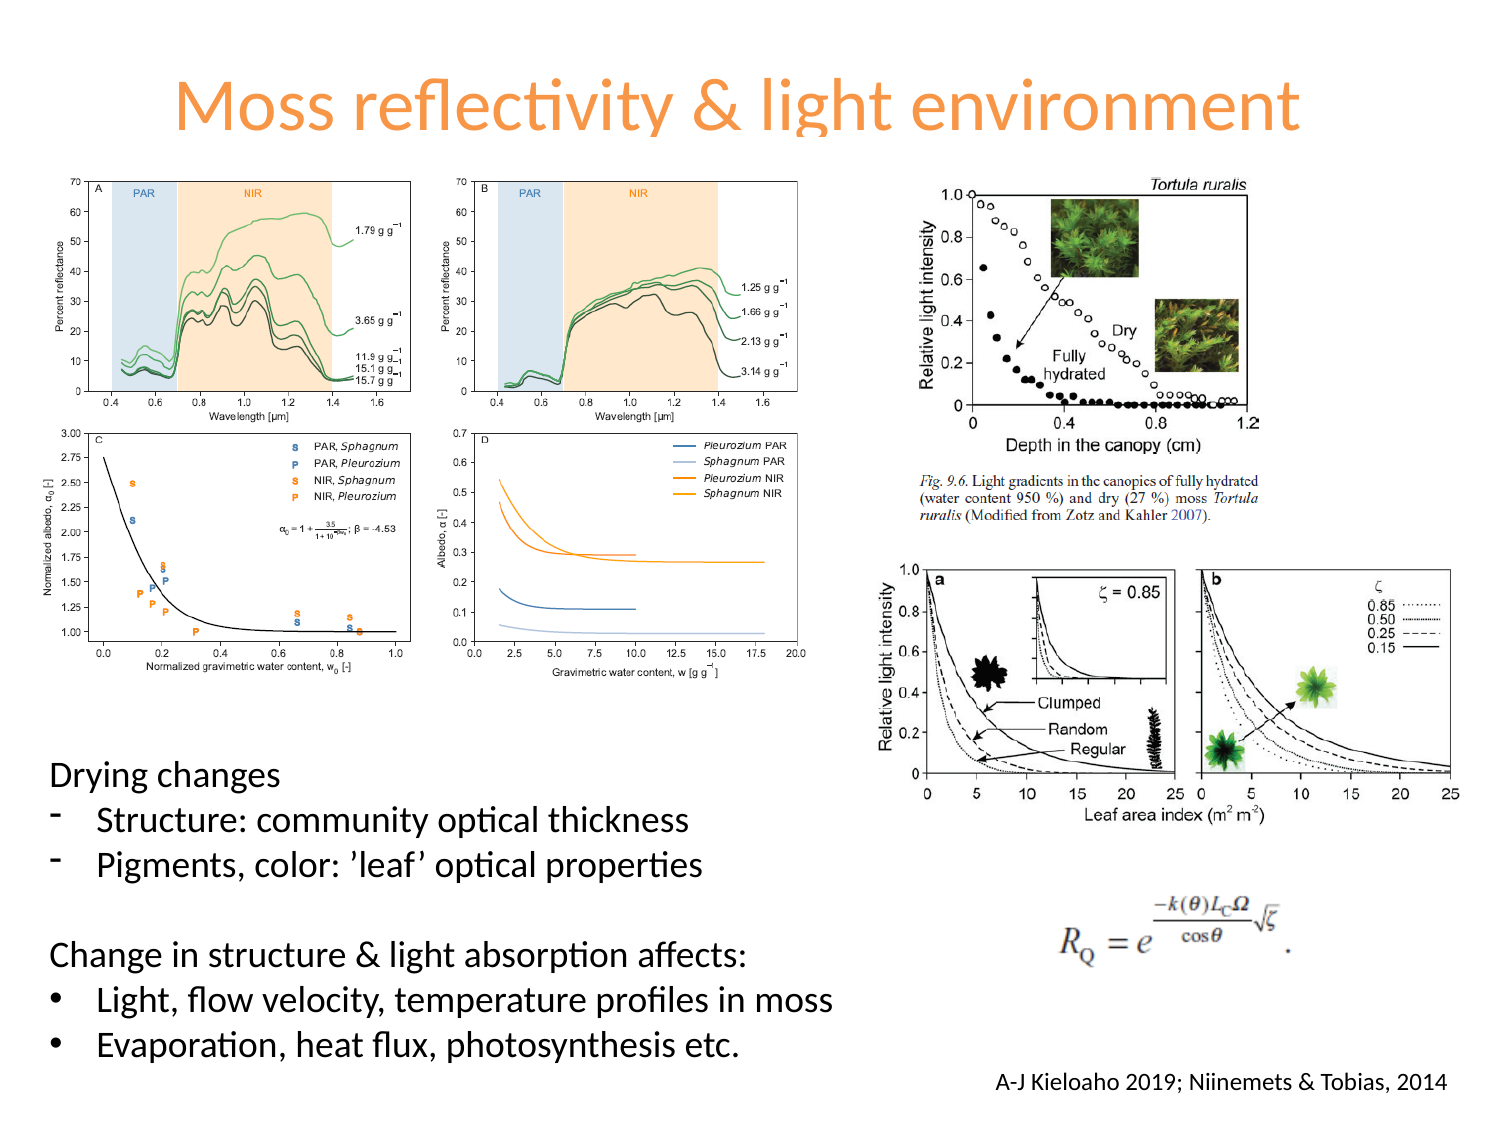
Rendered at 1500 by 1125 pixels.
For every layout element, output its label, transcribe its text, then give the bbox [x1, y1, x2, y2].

title Moss reflectivity & light environment [63, 7, 1414, 195]
picture [1009, 857, 1312, 988]
text_box A-J Kieloaho 2019; Niinemets & Tobias, 2014 [980, 1057, 1464, 1103]
picture [0, 136, 1472, 826]
text_box Drying changes Structure: community optical thickness Pigments, color: ’leaf’ optical properties Change in structure & light absorption affects: Light, flow velocity, temperature profiles in moss Evaporation, heat flux, photosynthesis etc. [34, 742, 850, 1073]
